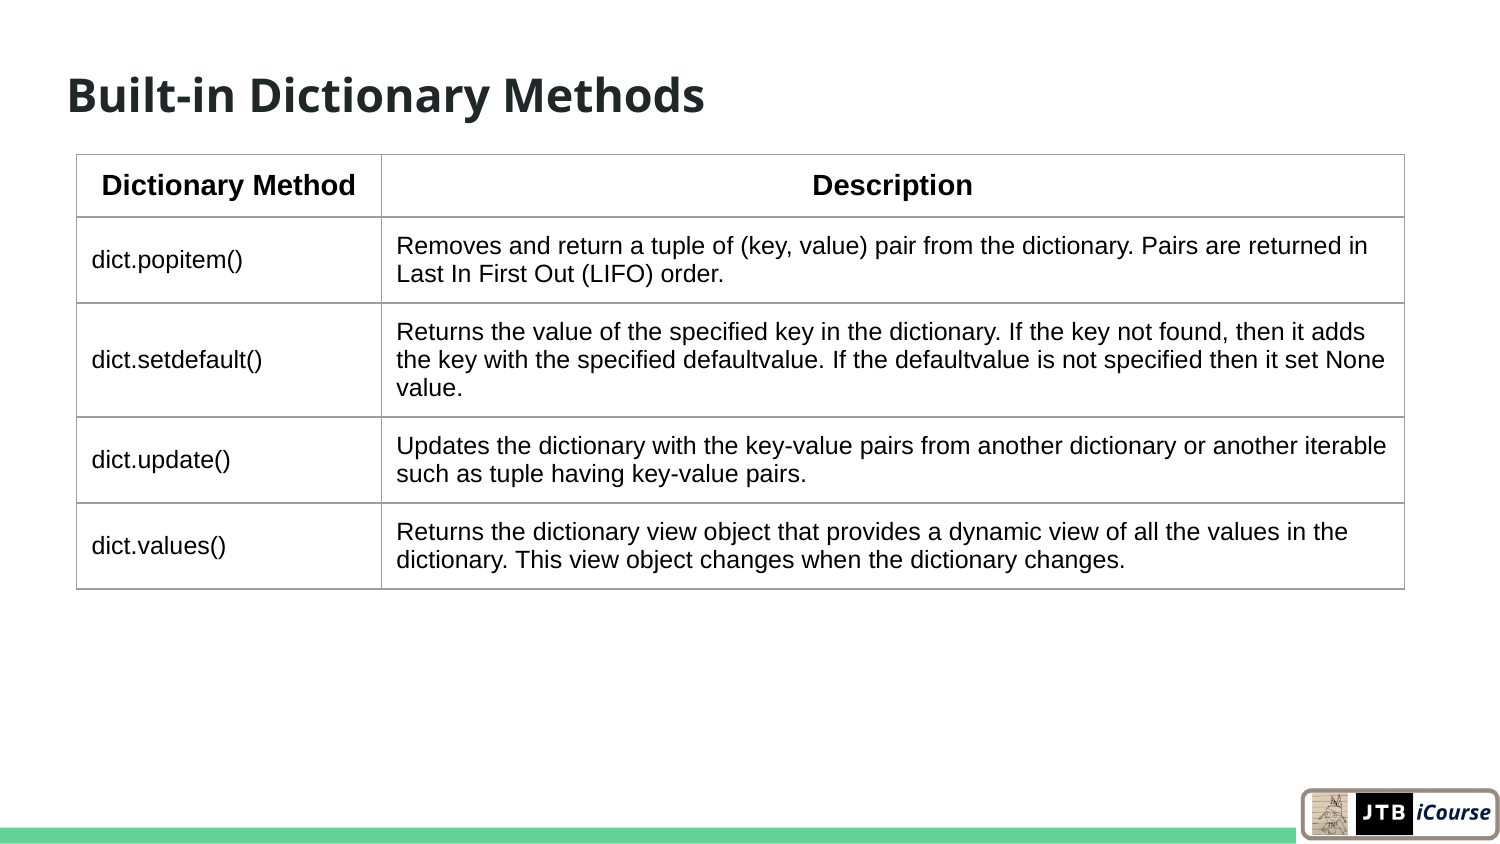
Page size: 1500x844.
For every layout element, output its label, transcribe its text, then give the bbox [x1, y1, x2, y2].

table_cell Updates the dictionary with the key-value pairs from another dictionary or another iterable such as tuple having key-value pairs. [382, 418, 1404, 502]
picture [1296, 782, 1500, 844]
table_cell Returns the dictionary view object that provides a dynamic view of all the values in the dictionary. This view object changes when the dictionary changes. [382, 504, 1404, 588]
table_header Description [382, 155, 1404, 216]
table_cell dict.update() [77, 418, 381, 502]
table_cell dict.values() [77, 504, 381, 588]
table_cell dict.popitem() [77, 218, 381, 302]
title Built-in Dictionary Methods [51, 48, 1449, 142]
table_cell dict.setdefault() [77, 304, 381, 416]
table_header Dictionary Method [77, 155, 381, 216]
table_cell Removes and return a tuple of (key, value) pair from the dictionary. Pairs are returned in Last In First Out (LIFO) order. [382, 218, 1404, 302]
table_cell Returns the value of the specified key in the dictionary. If the key not found, then it adds the key with the specified defaultvalue. If the defaultvalue is not specified then it set None value. [382, 304, 1404, 416]
